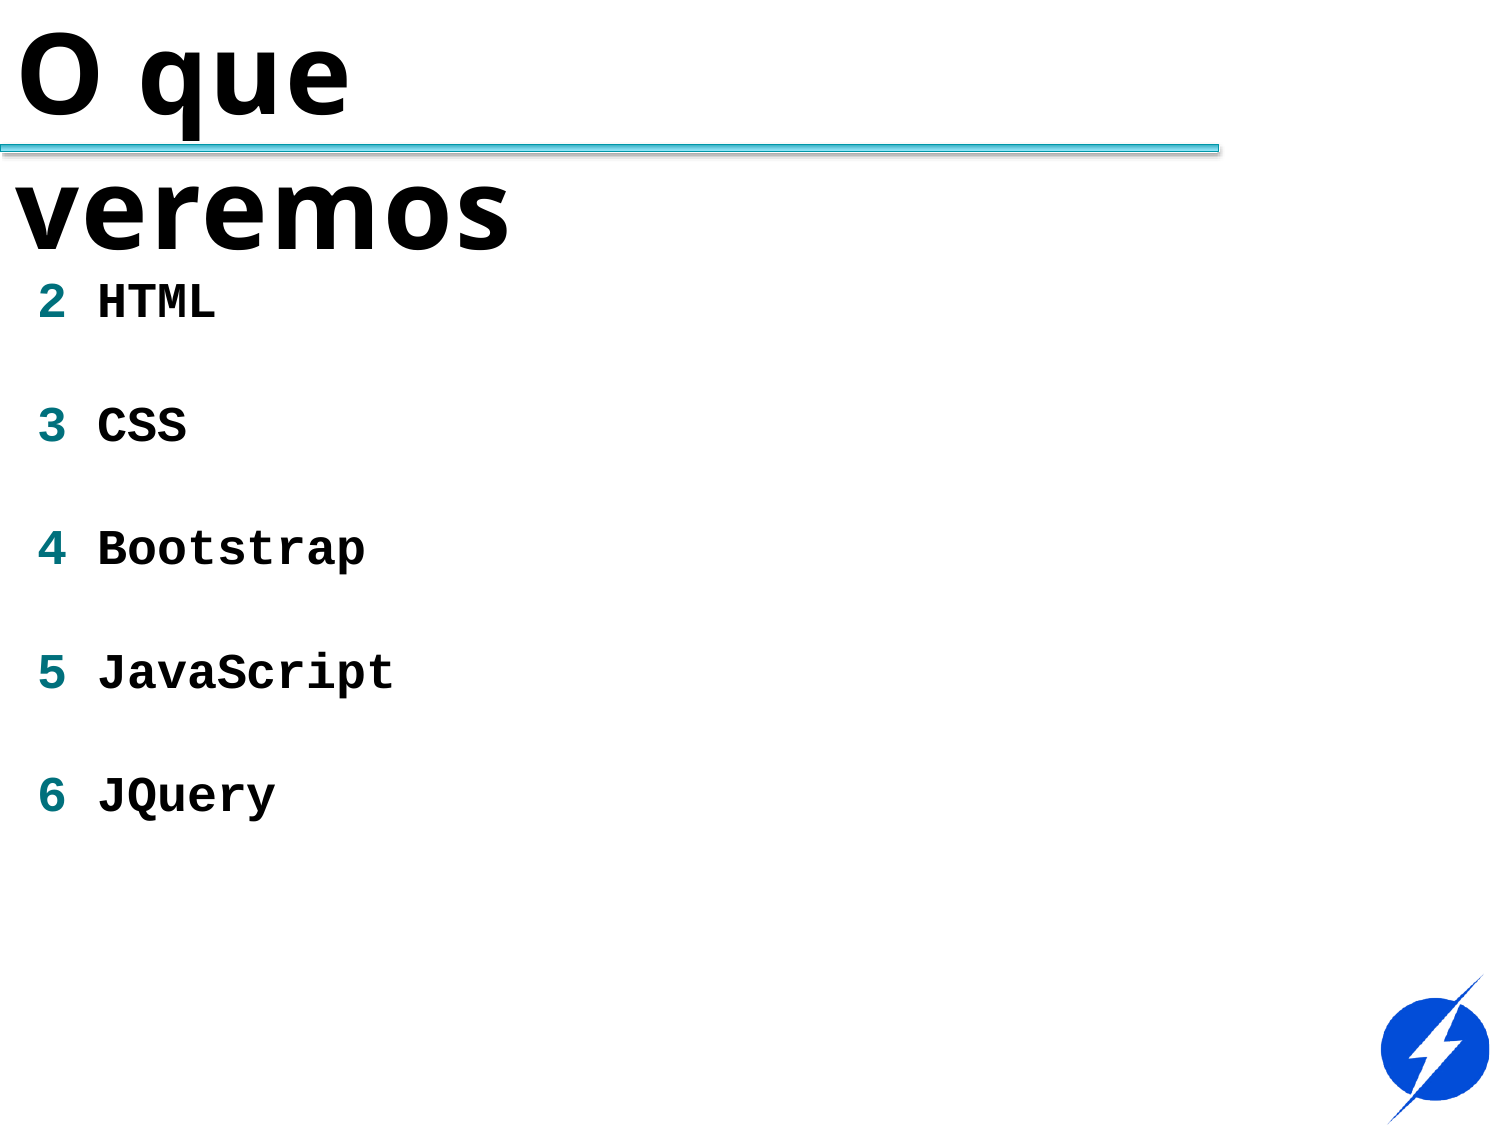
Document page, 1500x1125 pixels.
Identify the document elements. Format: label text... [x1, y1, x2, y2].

title O que veremos [12, 170, 803, 273]
title O que veremos [12, 0, 803, 140]
text_box HTML CSS Bootstrap JavaScript JQuery [35, 265, 400, 822]
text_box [0, 141, 1226, 162]
text_box [1380, 973, 1490, 1125]
